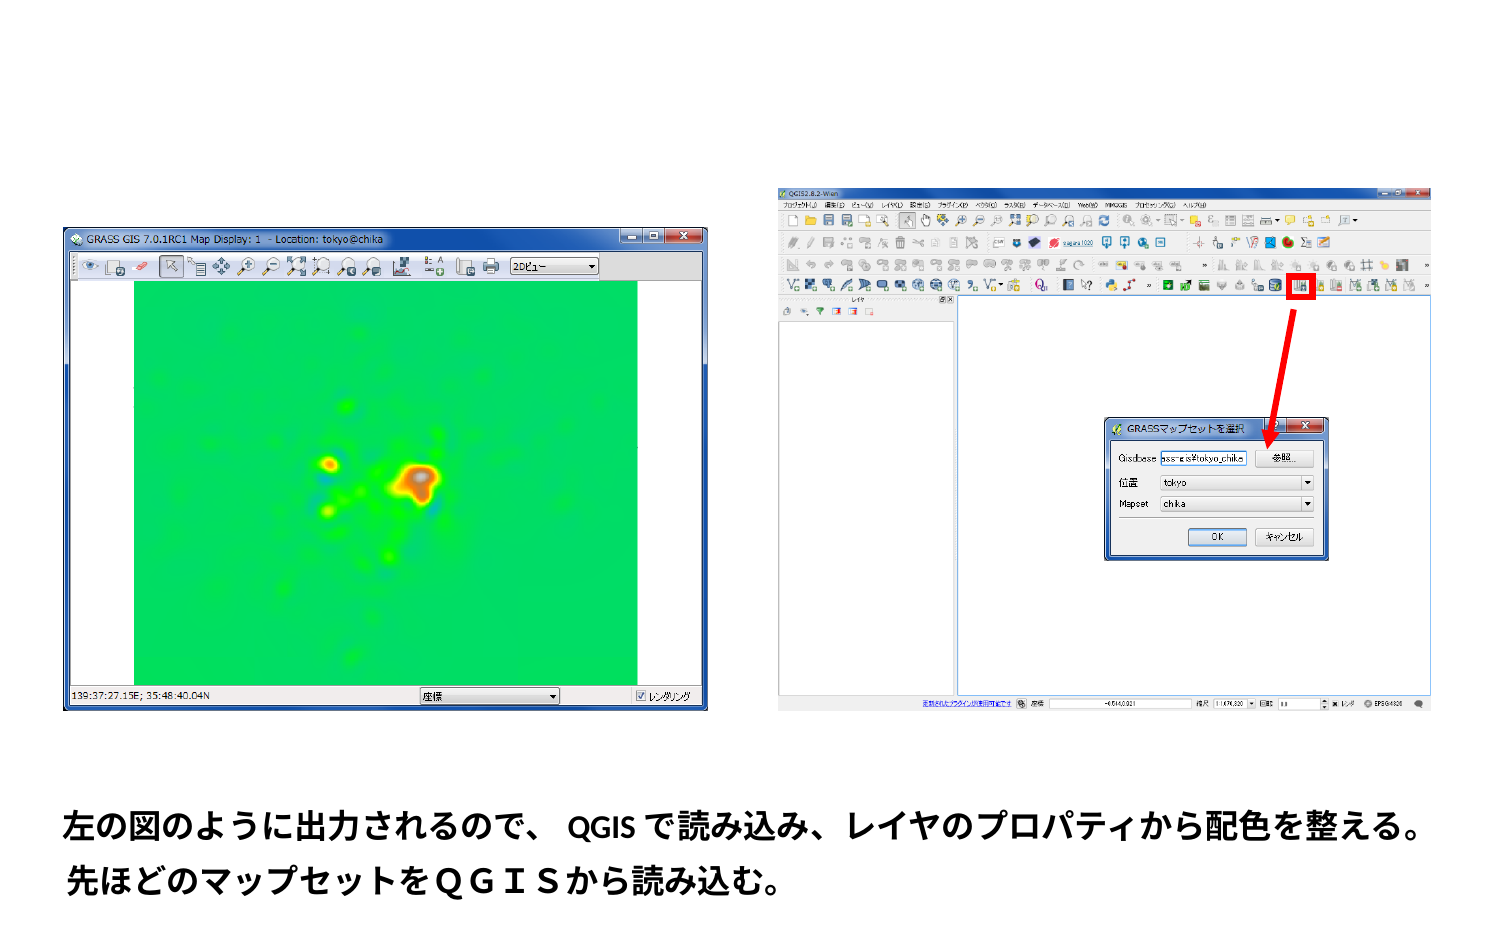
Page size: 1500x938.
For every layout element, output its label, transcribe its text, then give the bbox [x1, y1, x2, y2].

picture [63, 227, 708, 711]
picture [778, 188, 1431, 711]
text_box 先ほどのマップセットをＱＧＩＳから読み込む。 [51, 853, 813, 908]
text_box 左の図のように出力されるので、QGISで読み込み、レイヤのプロパティから配色を整える。 [47, 797, 1453, 853]
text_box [1267, 309, 1294, 450]
